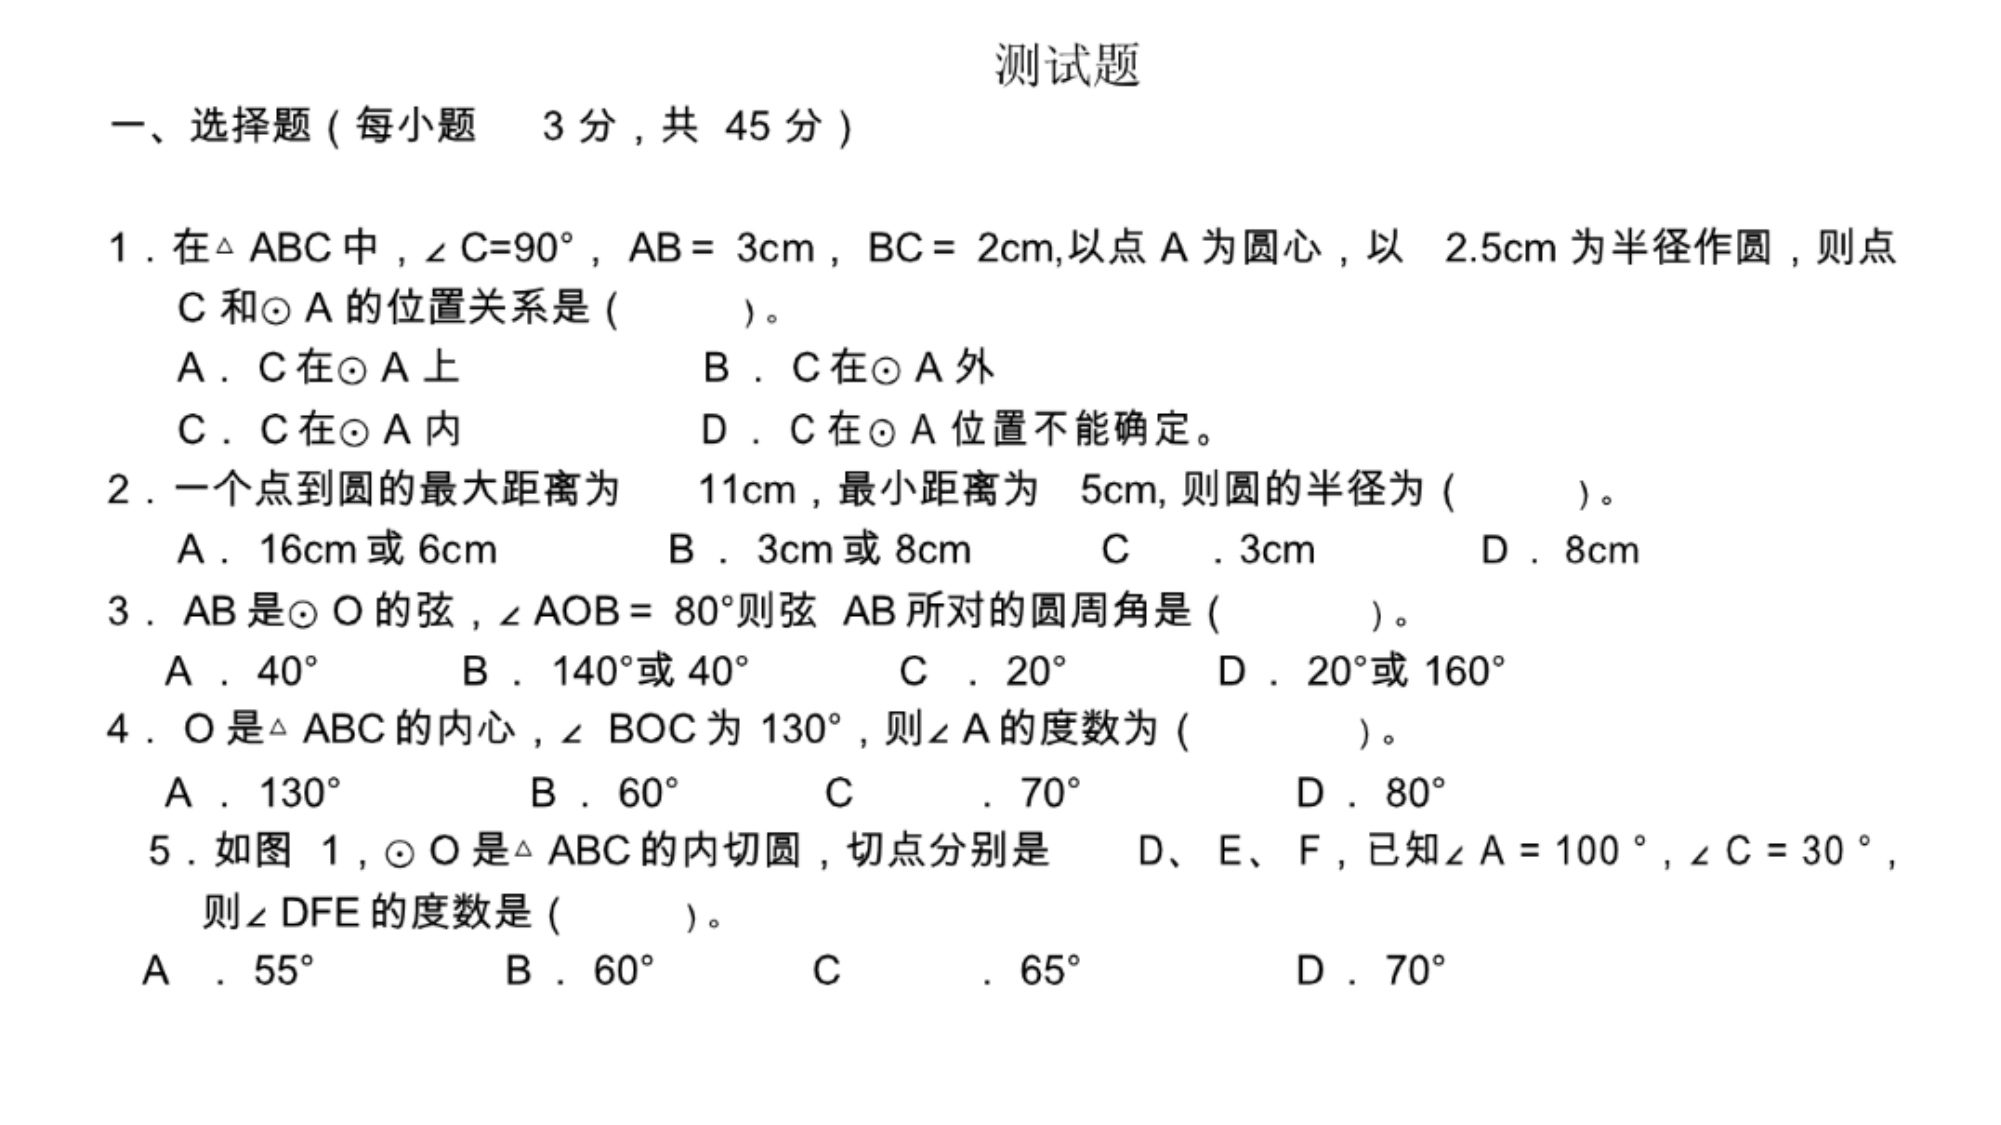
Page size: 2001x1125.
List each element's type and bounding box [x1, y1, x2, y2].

picture [0, 0, 2000, 1004]
